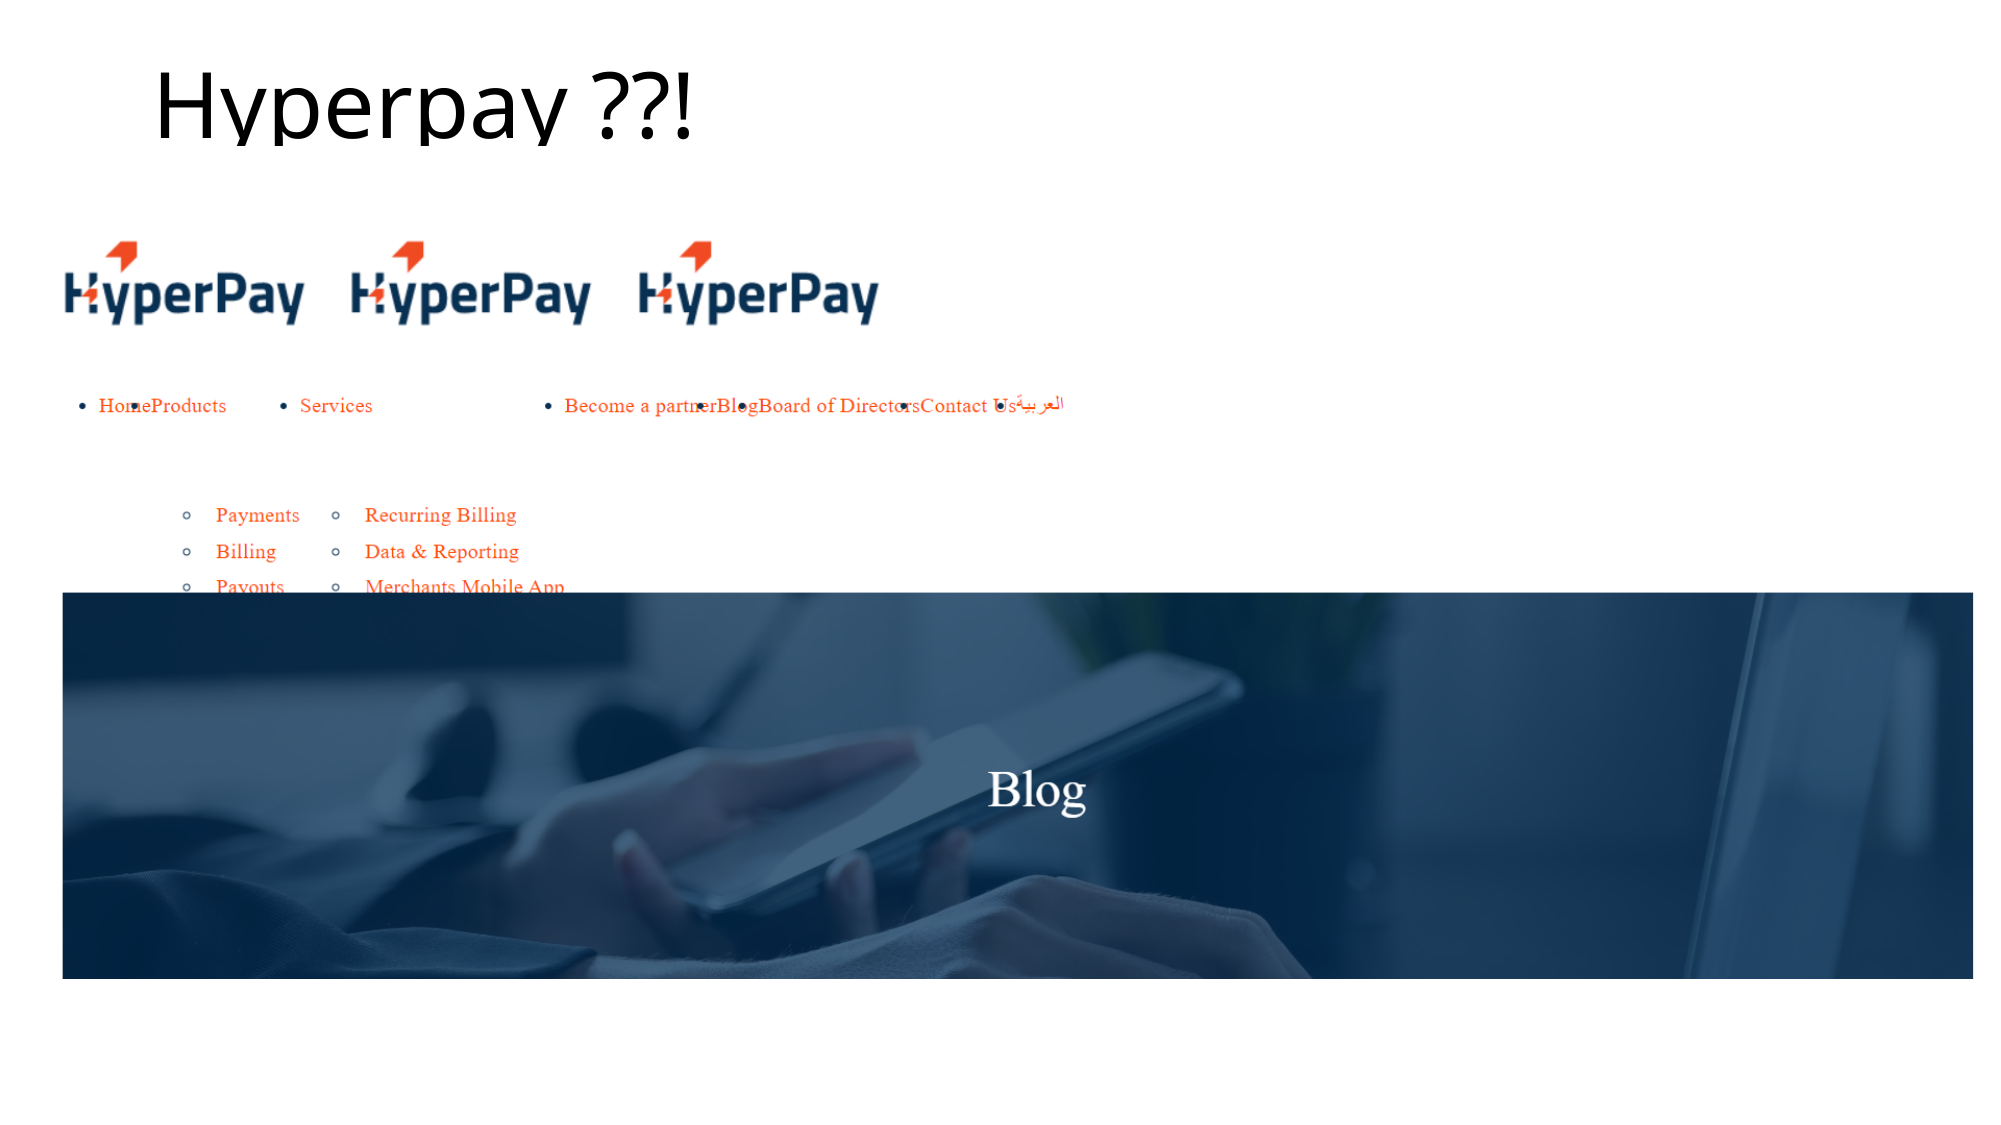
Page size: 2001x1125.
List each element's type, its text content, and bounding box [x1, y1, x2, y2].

picture [62, 146, 1974, 979]
title Hyperpay ??! [137, 0, 1863, 146]
